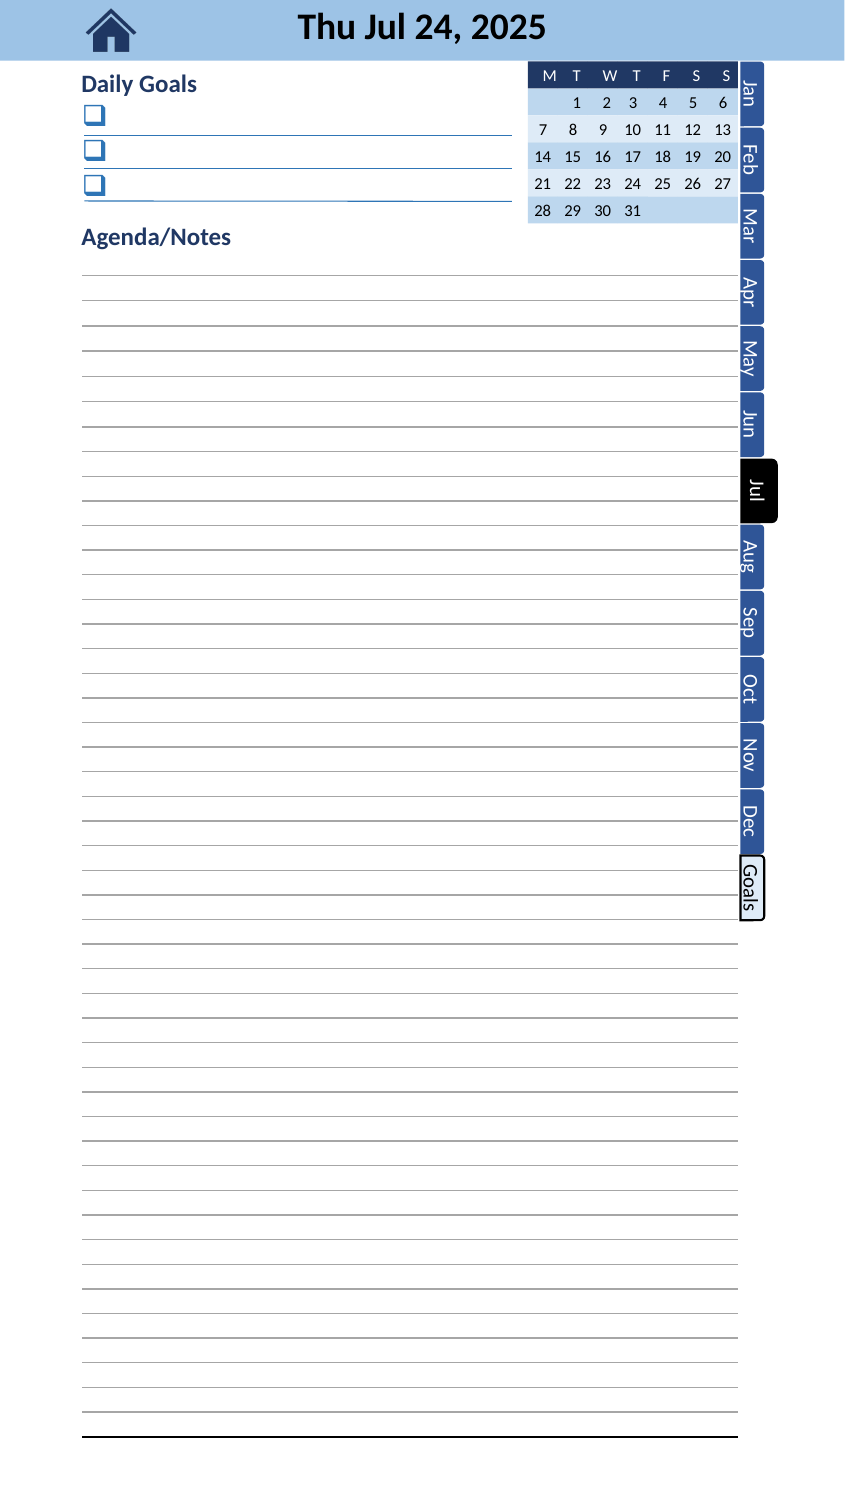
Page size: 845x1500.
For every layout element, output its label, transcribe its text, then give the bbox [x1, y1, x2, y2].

picture [82, 1, 140, 59]
list Thu Jul 24, 2025 [190, 0, 655, 61]
